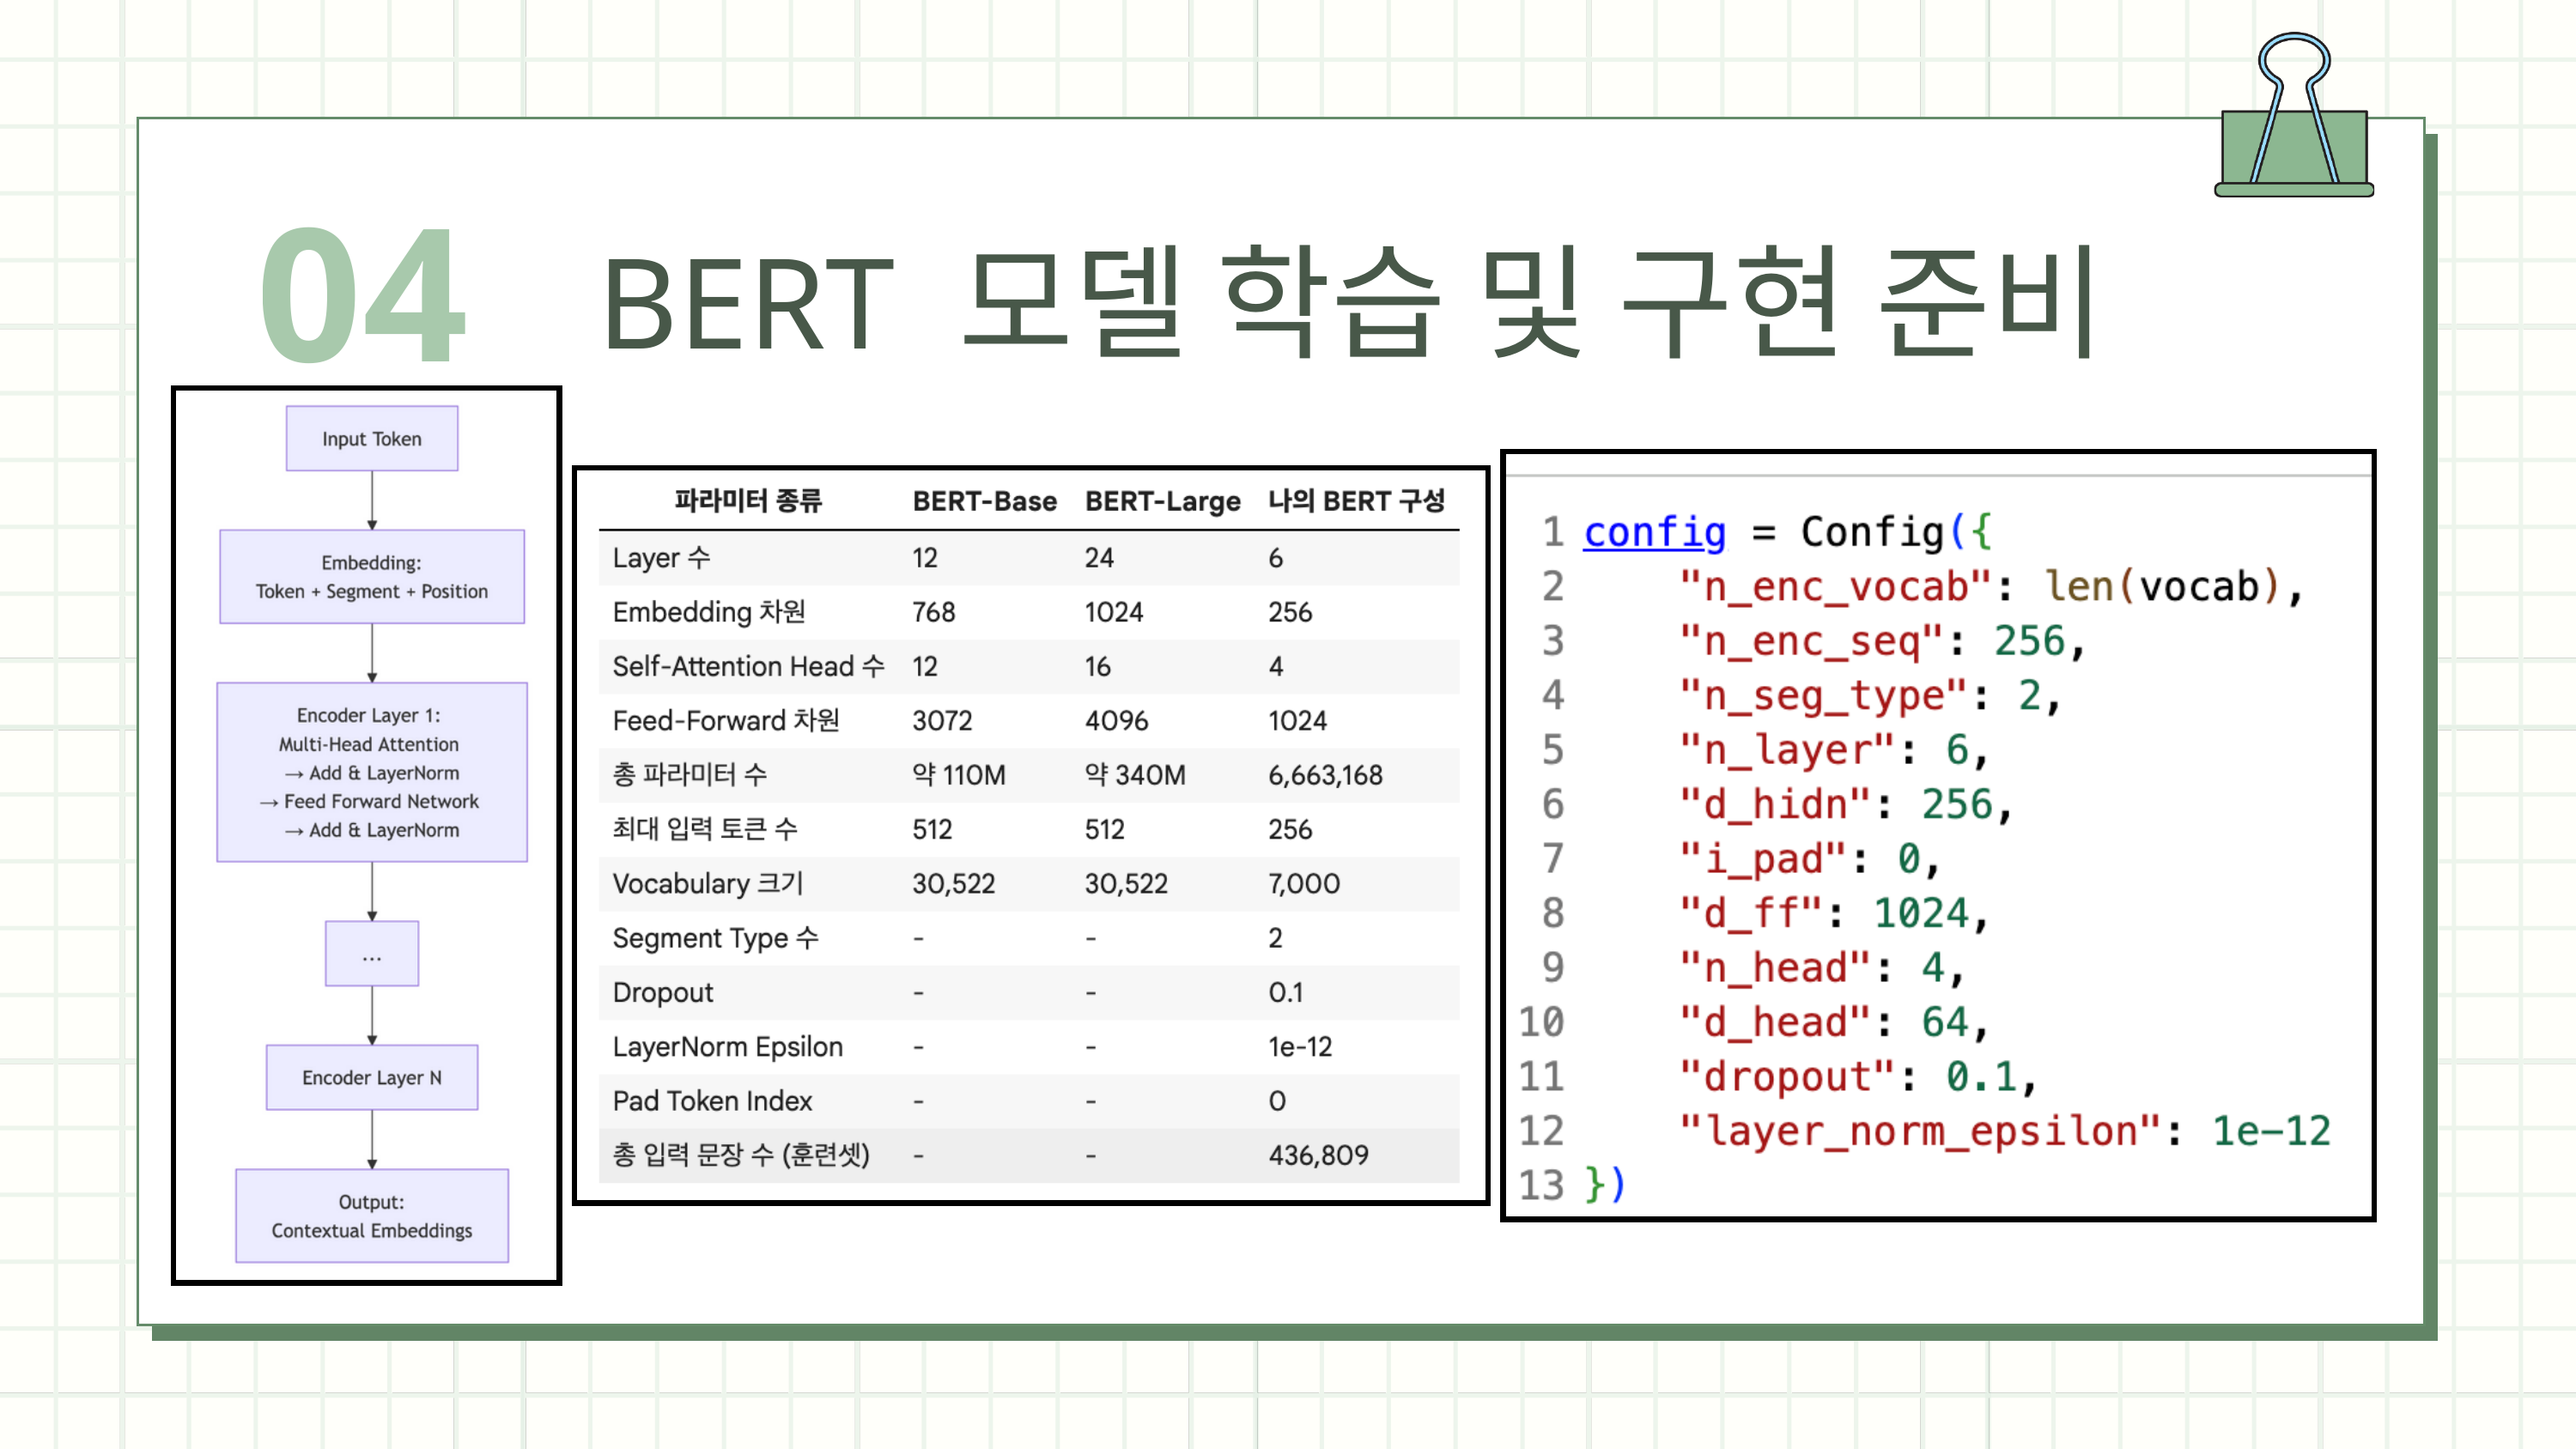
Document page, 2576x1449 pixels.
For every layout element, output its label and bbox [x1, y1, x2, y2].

text_box [0, 0, 2576, 1449]
text_box [137, 118, 2439, 1341]
